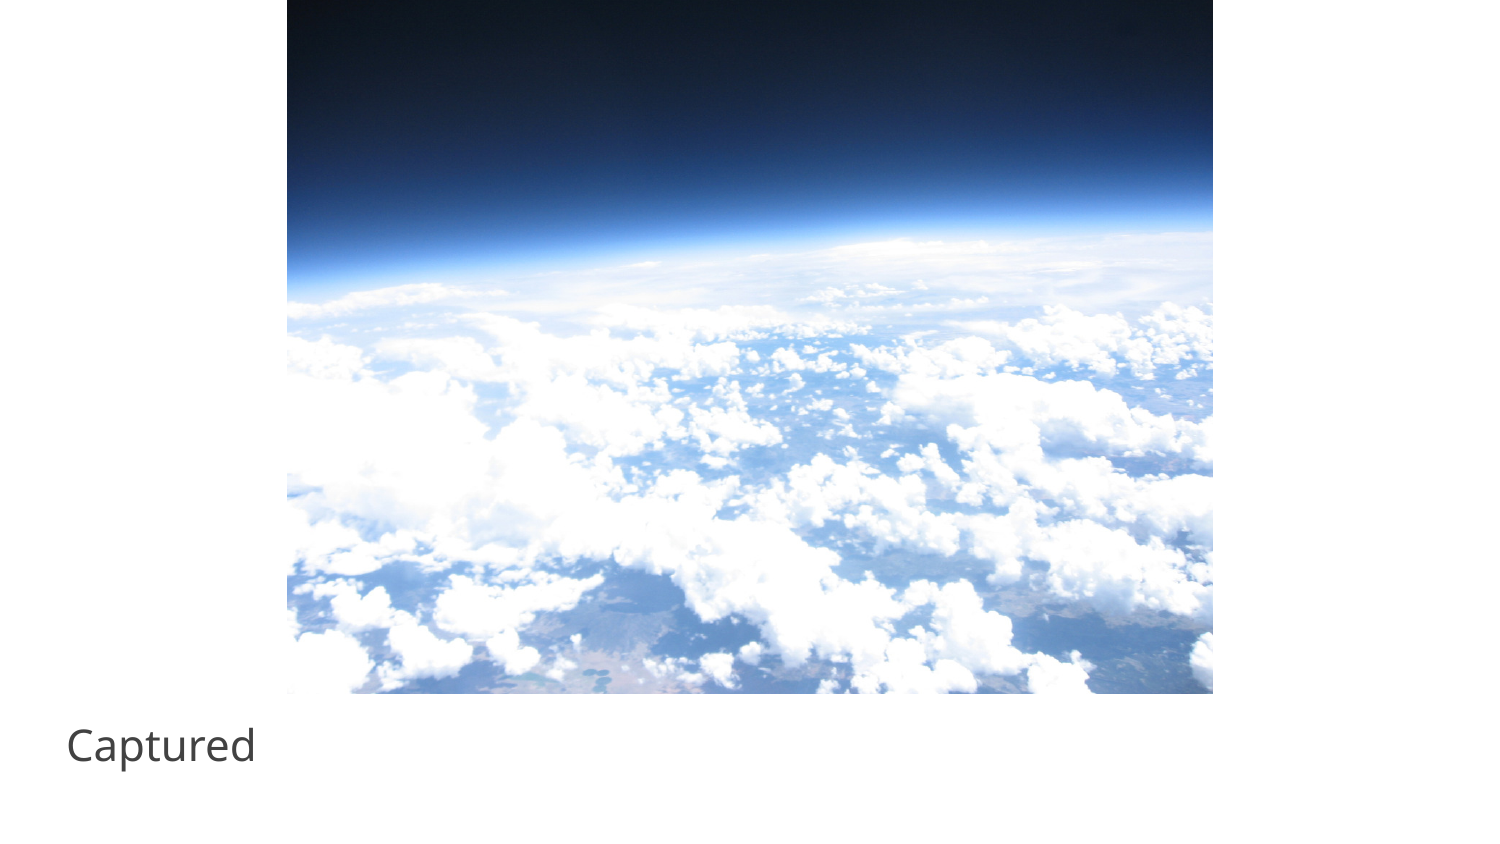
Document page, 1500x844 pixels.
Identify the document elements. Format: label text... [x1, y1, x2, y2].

list Captured [51, 694, 1036, 794]
picture [287, 0, 1213, 695]
